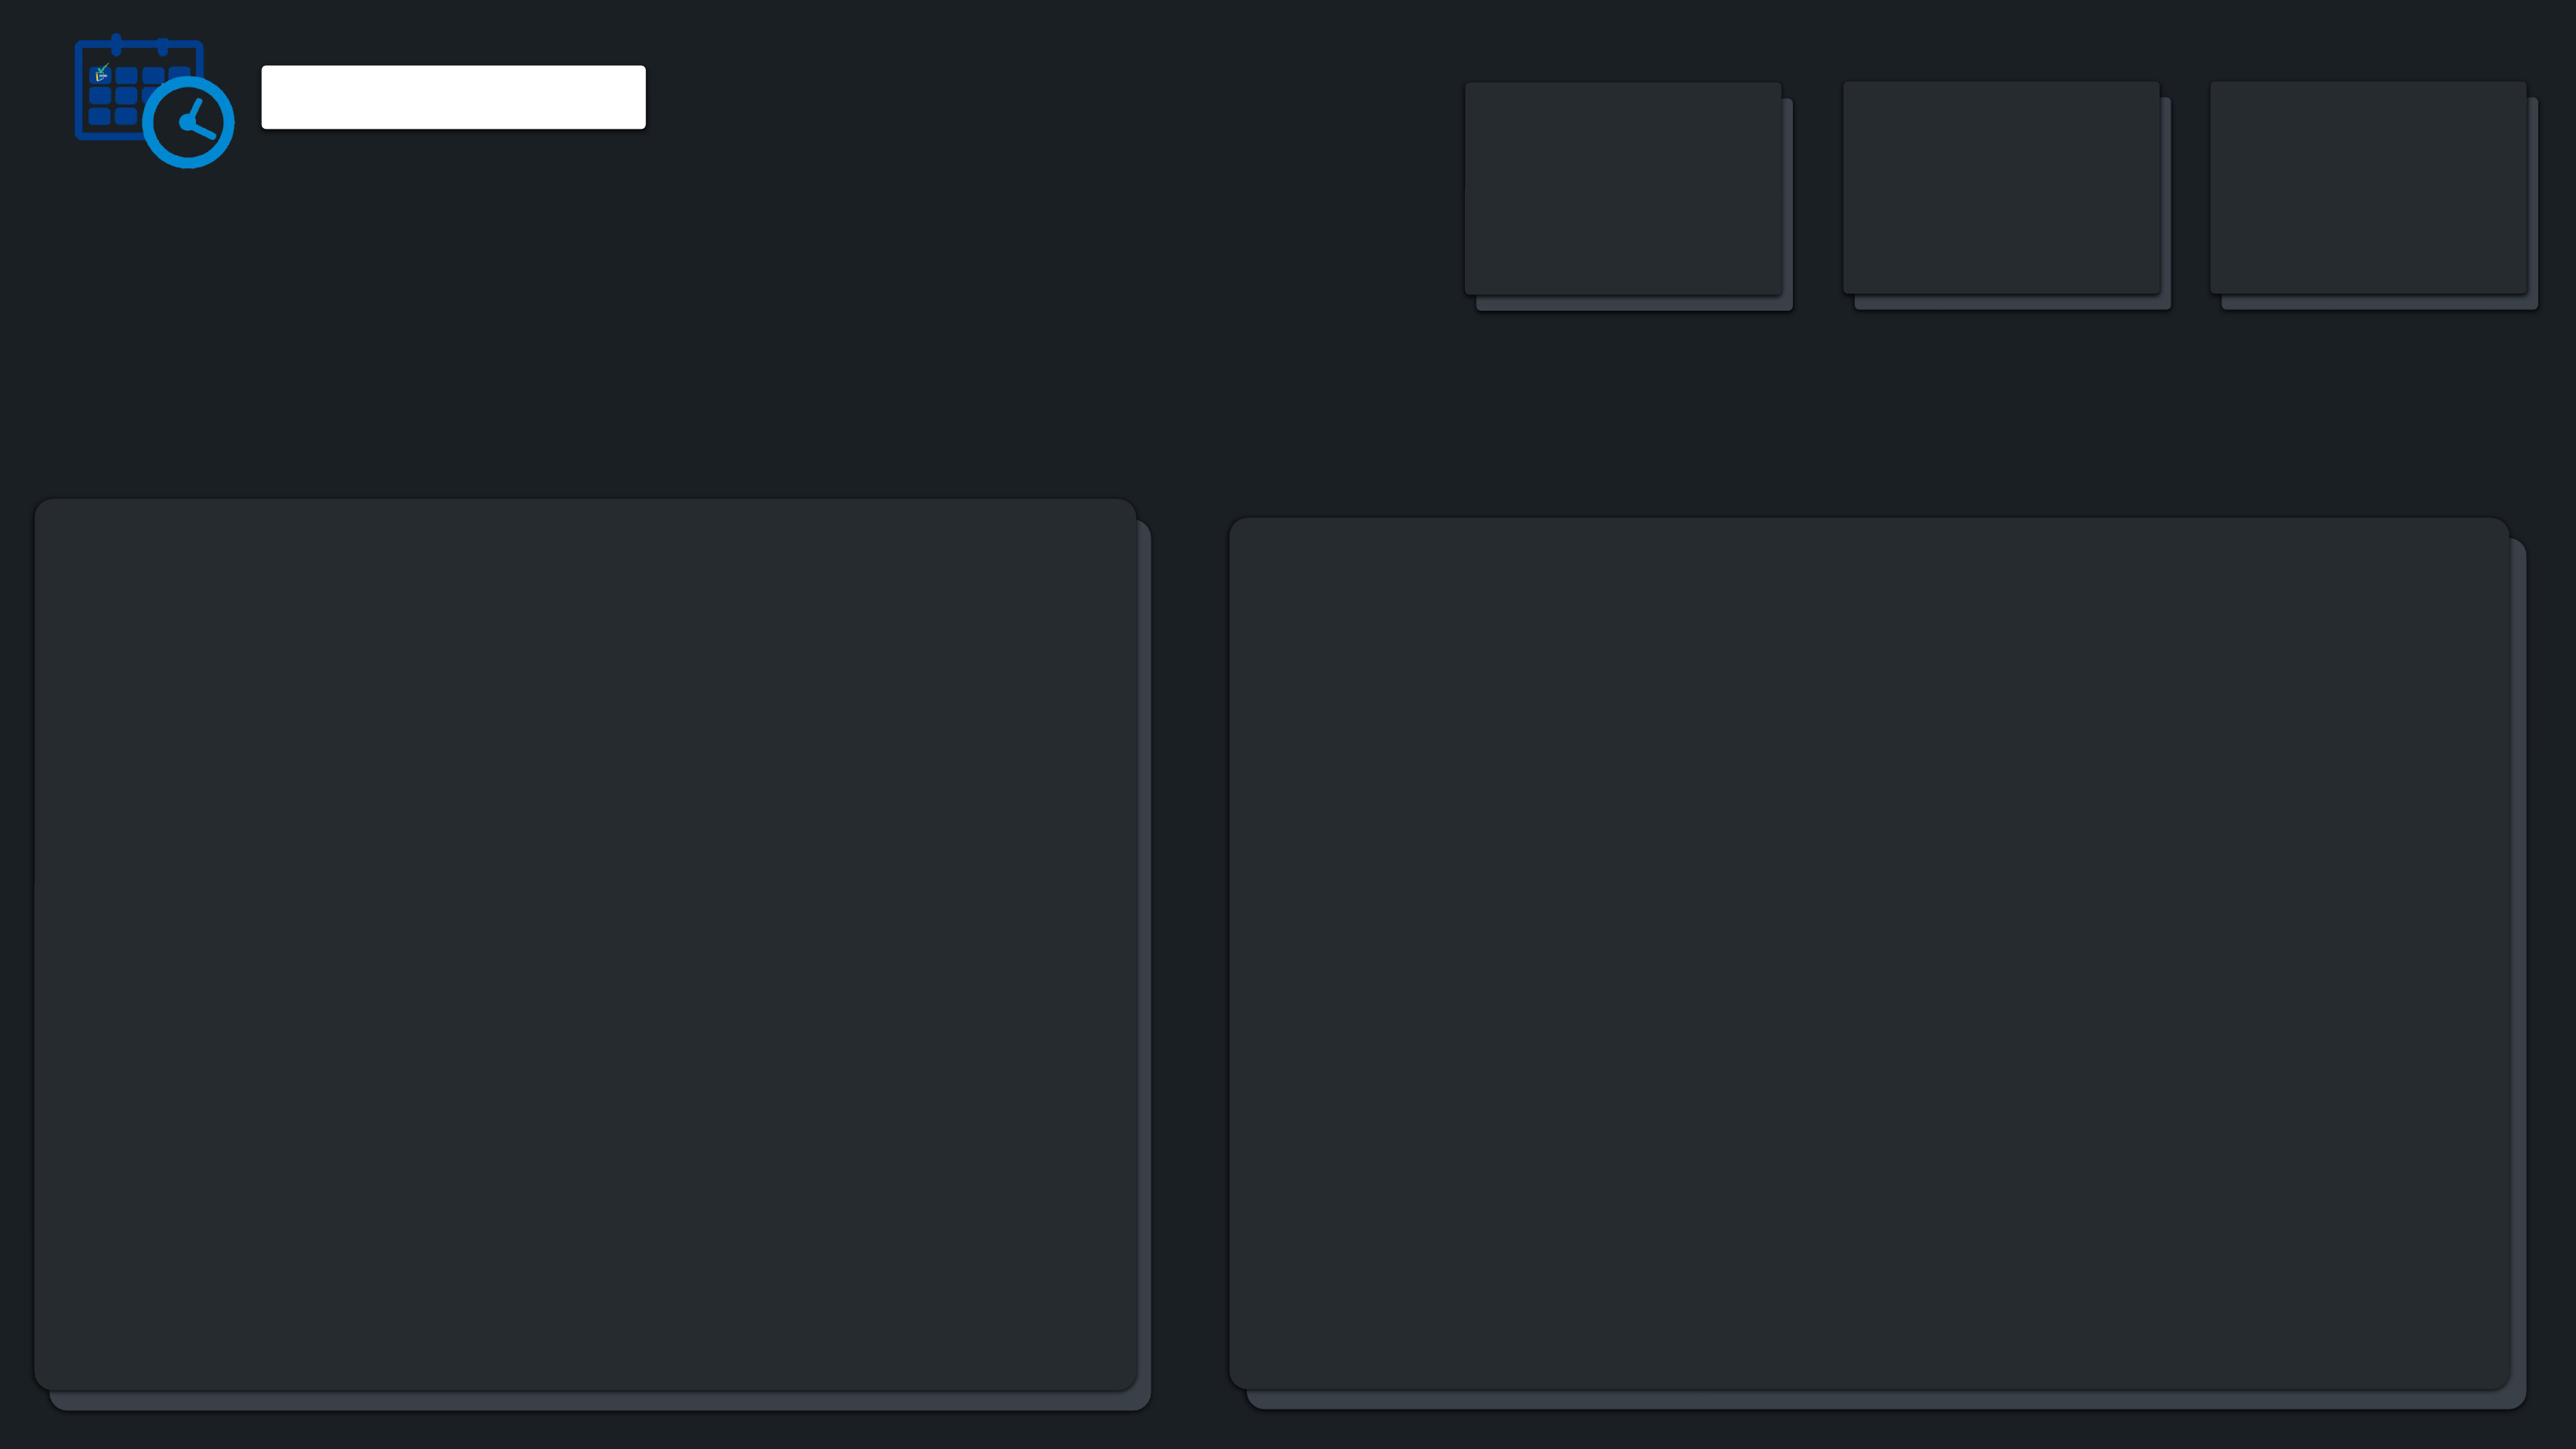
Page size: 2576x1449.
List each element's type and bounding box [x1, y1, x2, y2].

text_box [260, 64, 647, 130]
text_box [1843, 81, 2172, 310]
text_box [1229, 518, 2527, 1410]
text_box [2210, 81, 2538, 310]
text_box [34, 499, 1151, 1411]
text_box [1465, 82, 1793, 311]
picture [34, 24, 260, 171]
